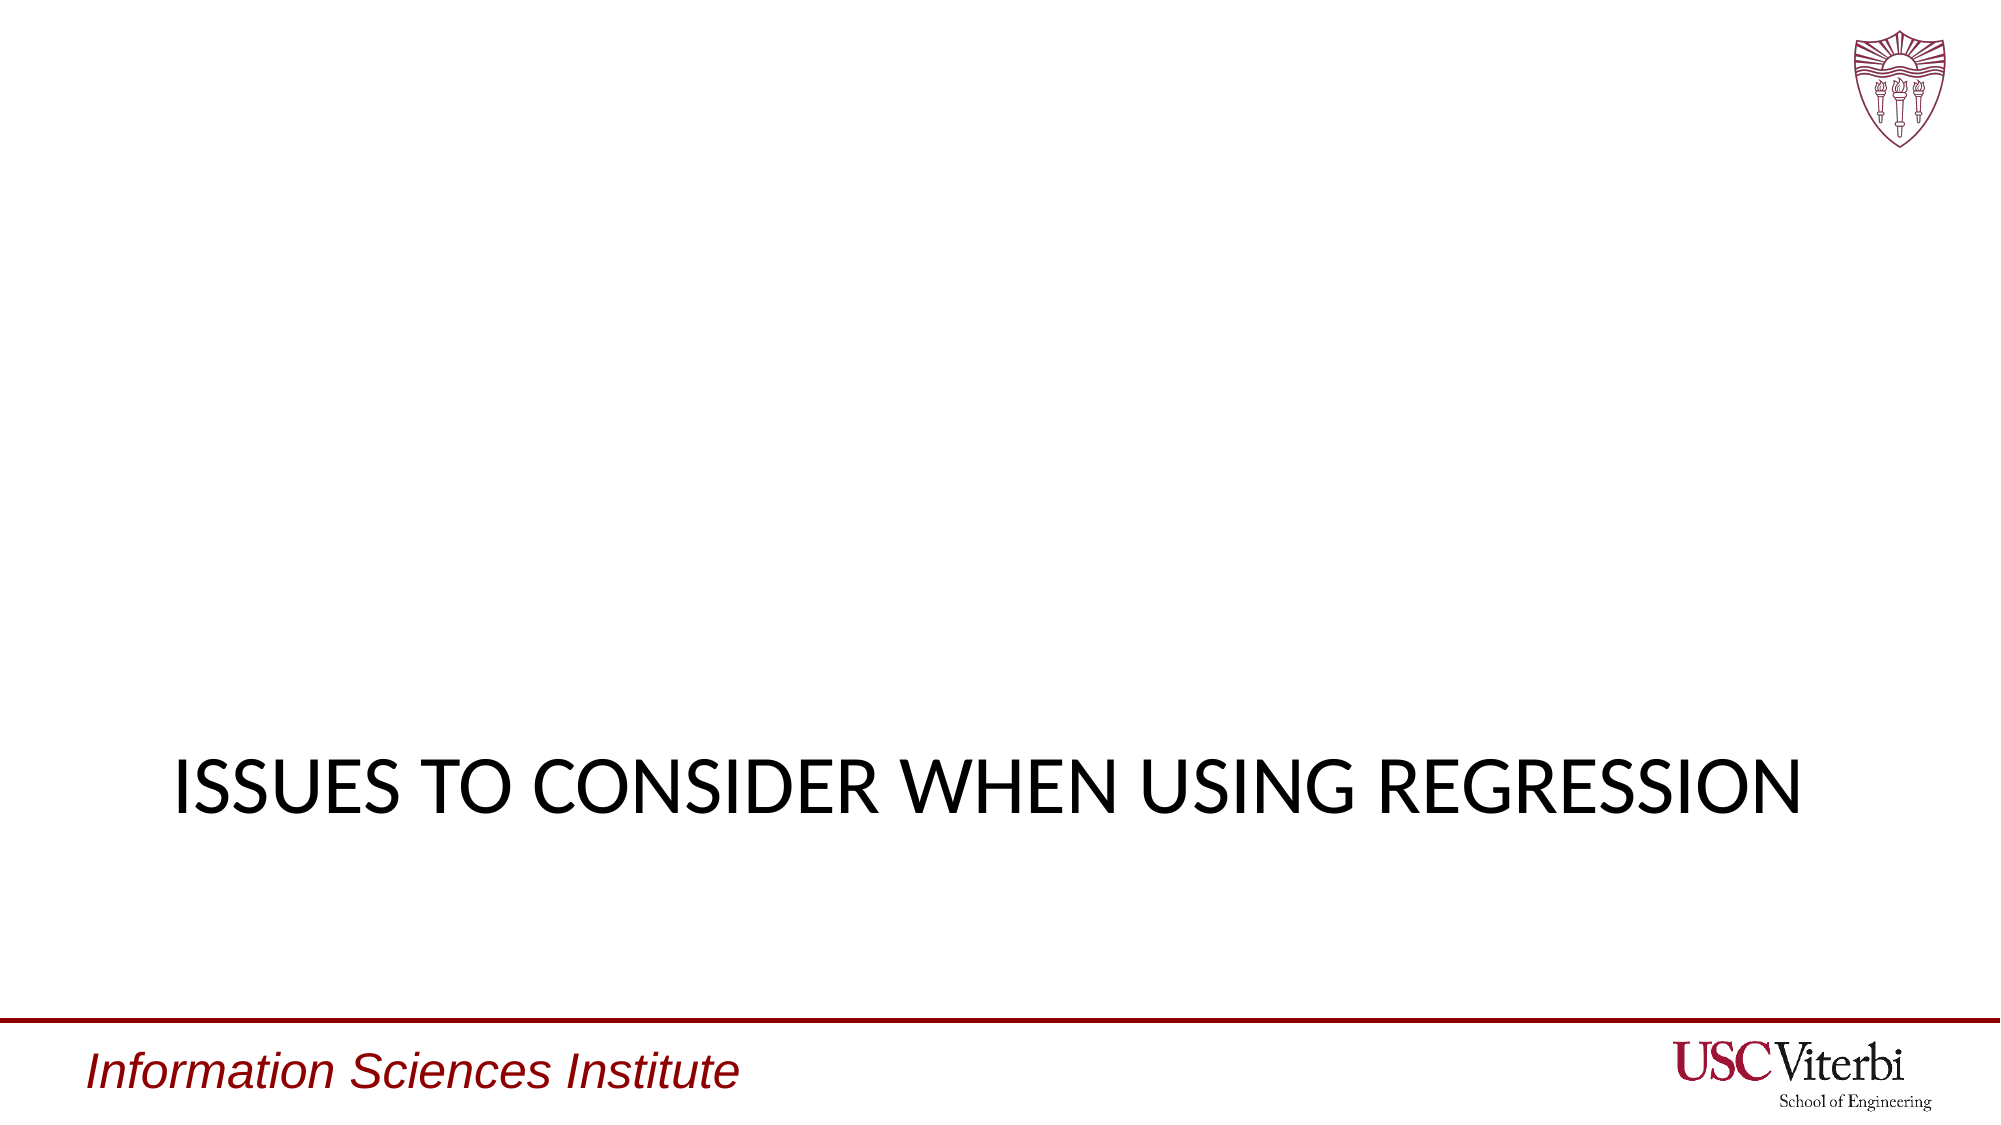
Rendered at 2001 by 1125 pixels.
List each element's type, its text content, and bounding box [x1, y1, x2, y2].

picture [1641, 1027, 1964, 1118]
title ISSUES TO CONSIDER WHEN USING REGRESSION [157, 722, 1858, 947]
picture [1824, 13, 1975, 164]
